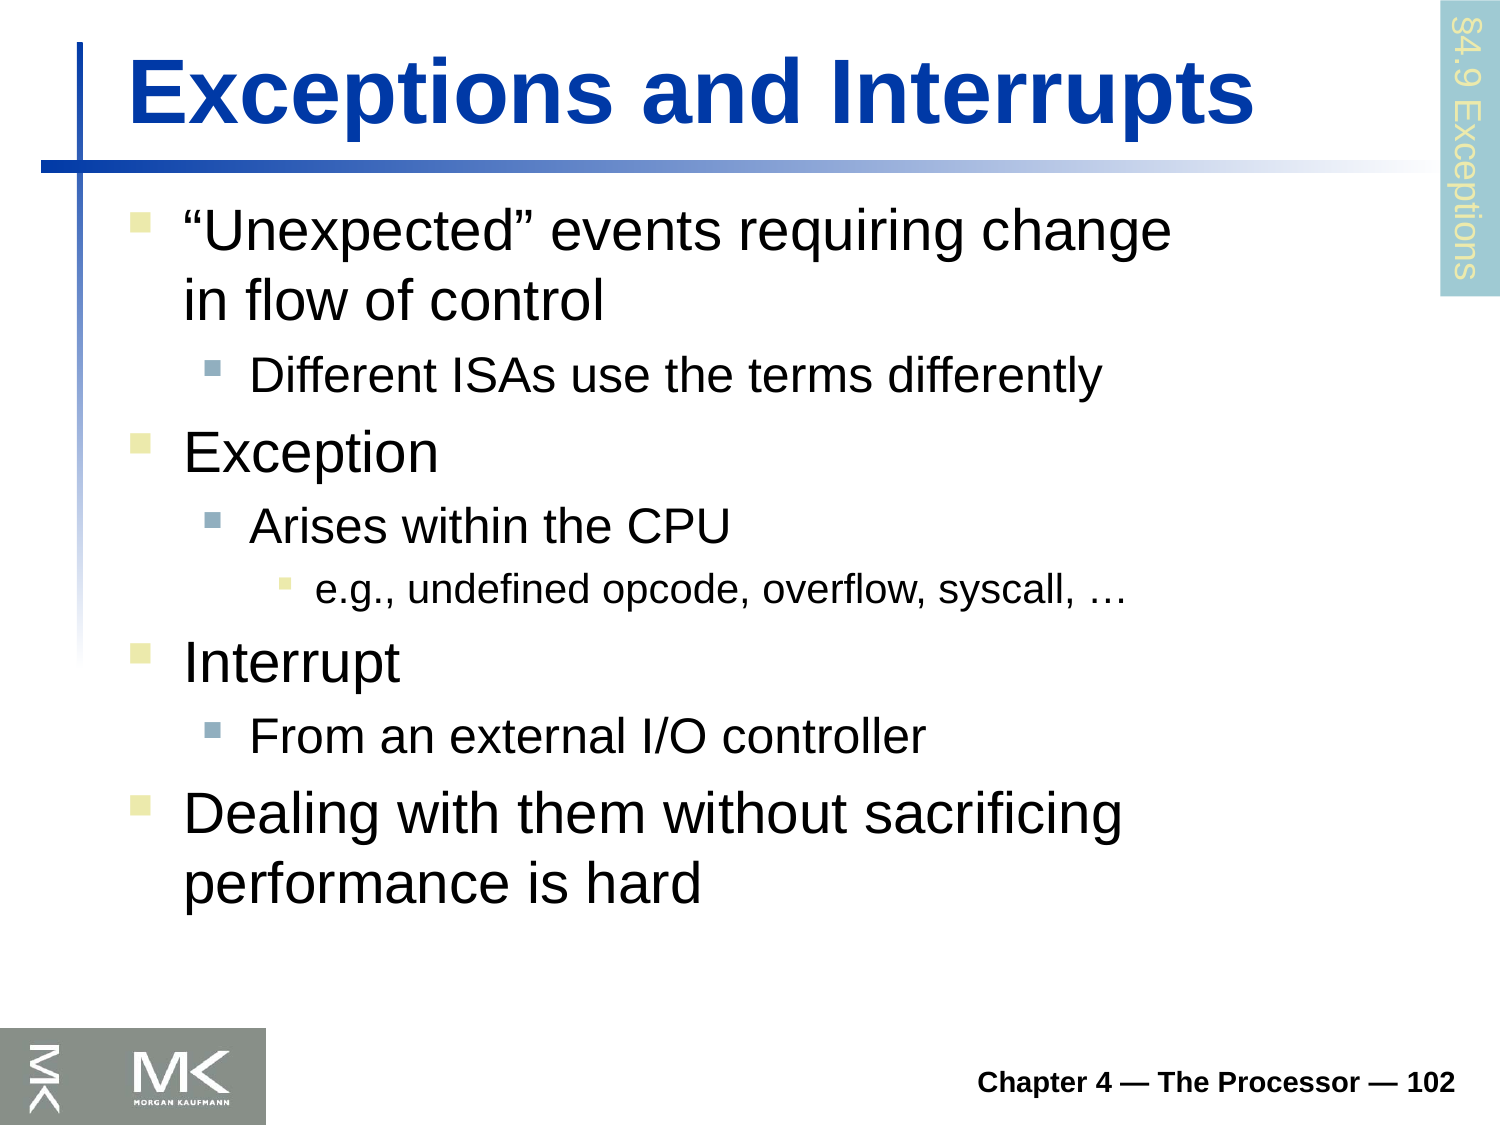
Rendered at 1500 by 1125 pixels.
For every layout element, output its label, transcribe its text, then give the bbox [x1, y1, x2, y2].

text_box §4.9 Exceptions [1440, 0, 1500, 297]
footer Chapter 4 — The Processor — 102 [277, 1046, 1471, 1106]
title Exceptions and Interrupts [112, 23, 1440, 149]
list “Unexpected” events requiring change in flow of control Different ISAs use the terms differently Exception Arises within the CPU e.g., undefined opcode, overflow, syscall, … Interrupt From an external I/O controller Dealing with them without sacrificing performance is hard [112, 184, 1469, 1024]
picture [0, 1028, 266, 1125]
